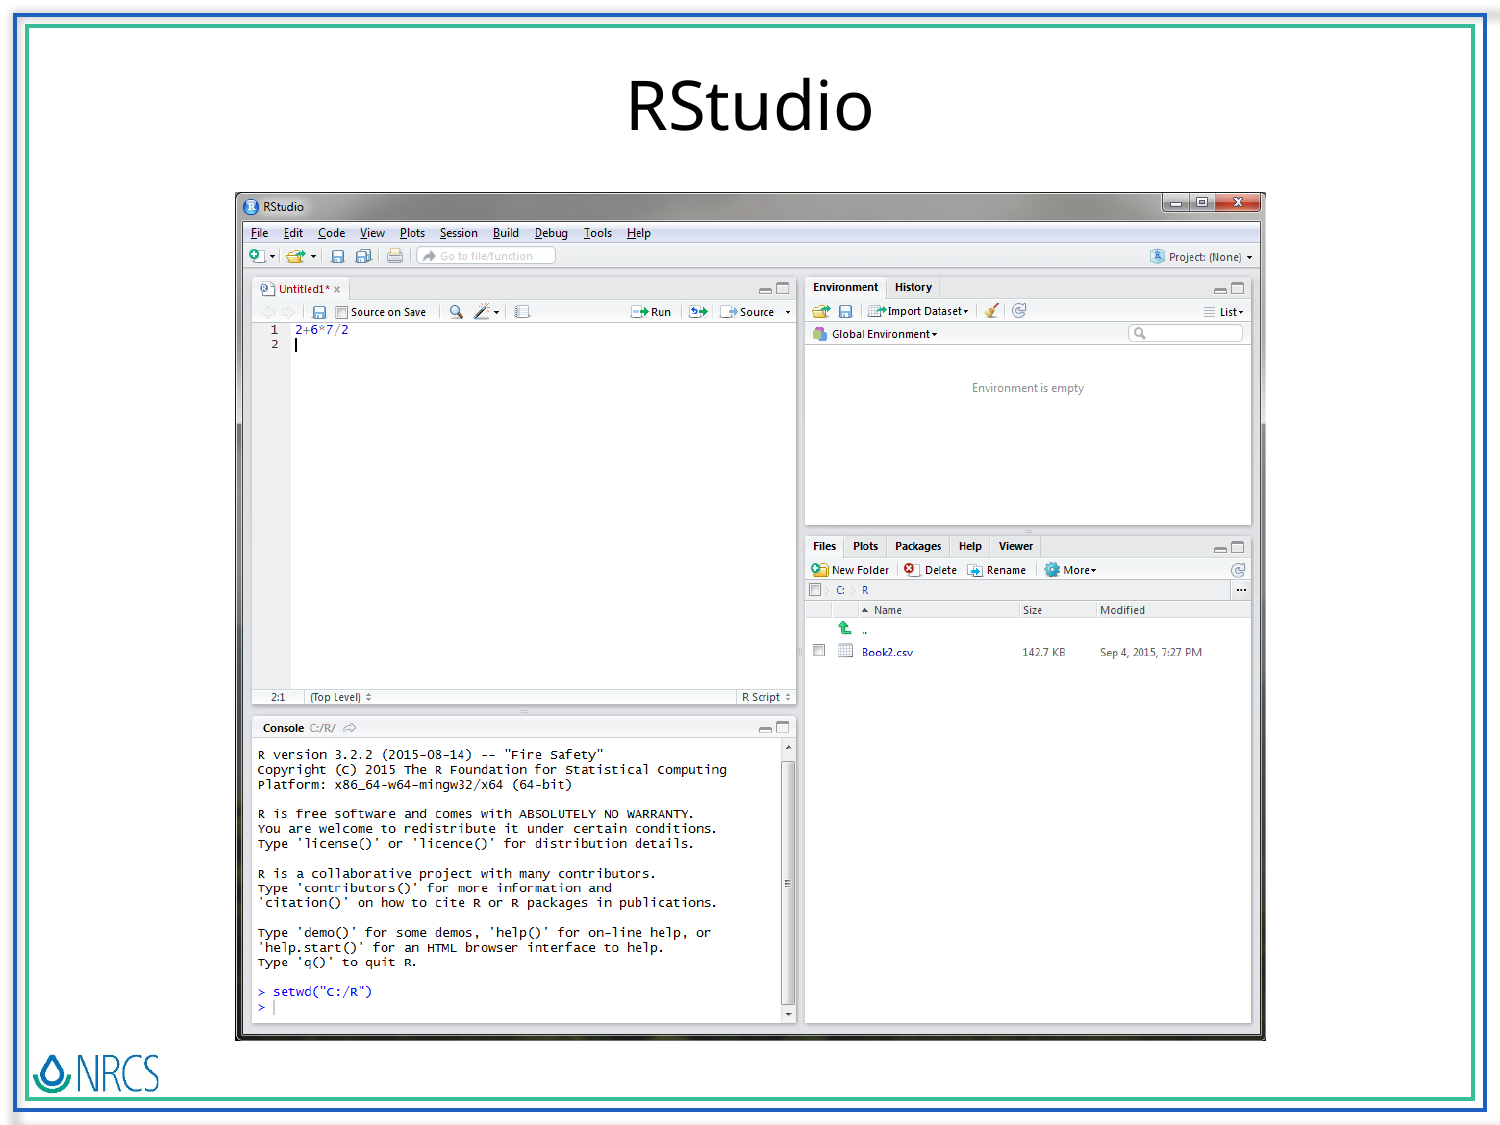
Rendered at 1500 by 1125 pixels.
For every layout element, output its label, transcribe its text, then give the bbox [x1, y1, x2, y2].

picture [235, 192, 1266, 1041]
picture [33, 1048, 159, 1094]
title RStudio [103, 0, 1397, 218]
